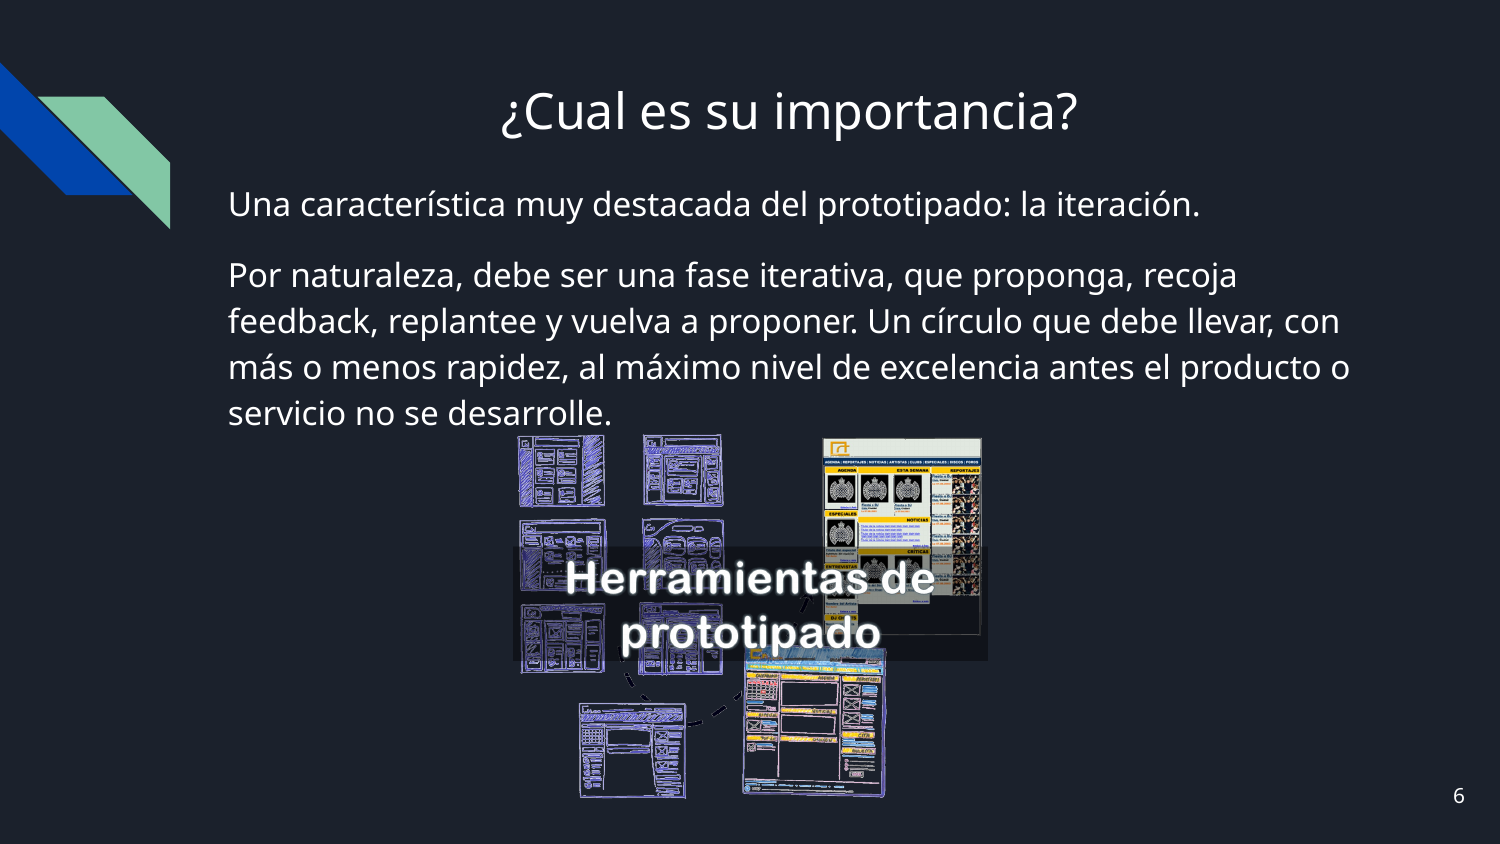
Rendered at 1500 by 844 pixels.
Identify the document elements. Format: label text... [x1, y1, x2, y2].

slide_number ‹#› [1389, 764, 1480, 830]
list Una característica muy destacada del prototipado: la iteración. Por naturaleza, debe ser una fase iterativa, que proponga, recoja feedback, replantee y vuelva a proponer. Un círculo que debe llevar, con más o menos rapidez, al máximo nivel de excelencia antes el producto o servicio no se desarrolle. [212, 162, 1405, 764]
title ¿Cual es su importancia? [212, 64, 1368, 162]
picture [512, 432, 988, 804]
